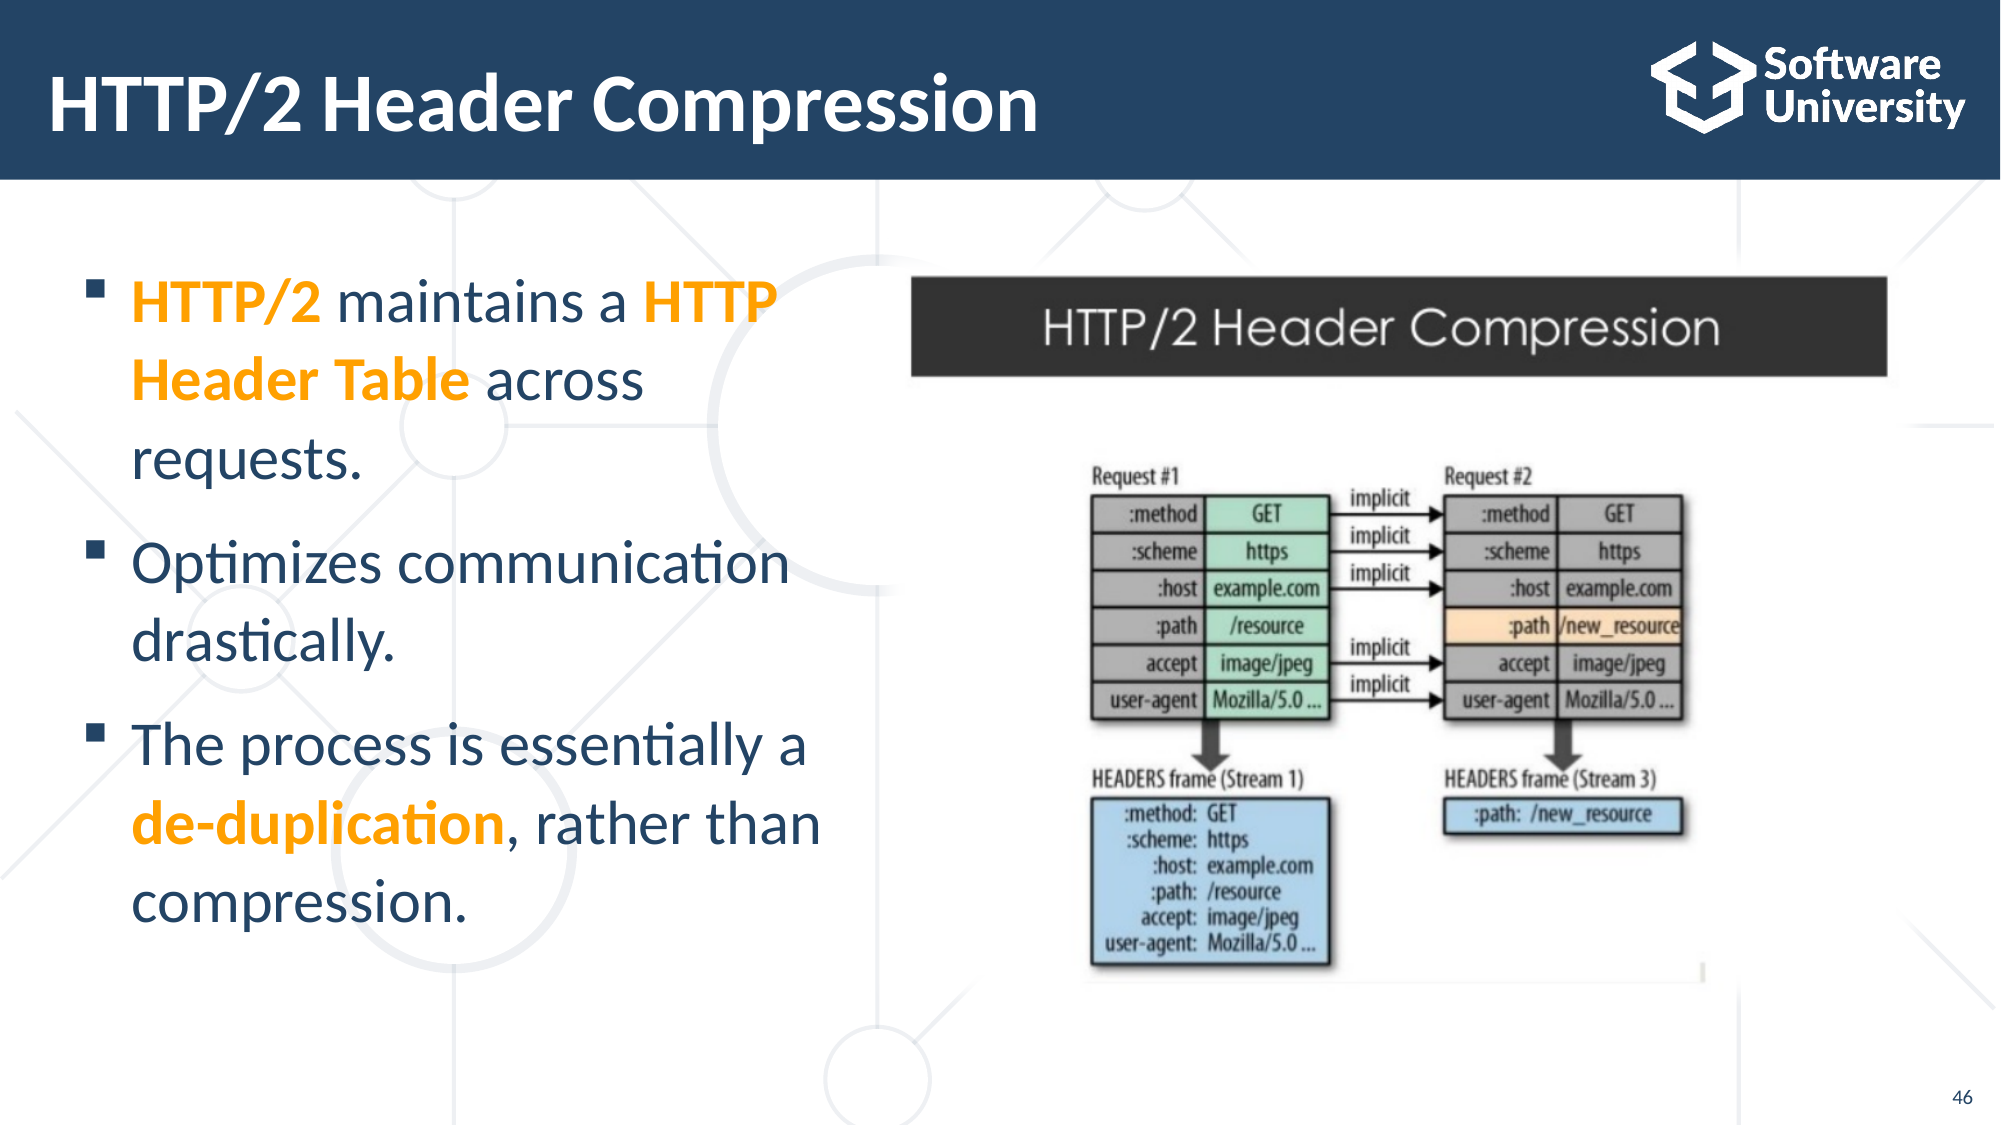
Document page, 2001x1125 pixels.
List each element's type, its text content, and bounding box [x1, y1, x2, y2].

text_box HTTP/2 maintains a HTTP Header Table across requests. Optimizes communication drastically. The process is essentially a de-duplication, rather than compression. [63, 249, 845, 1013]
picture [1651, 41, 1966, 134]
slide_number 46 [1927, 1067, 1989, 1117]
picture [868, 237, 1934, 1013]
title HTTP/2 Header Compression [31, 6, 1603, 189]
